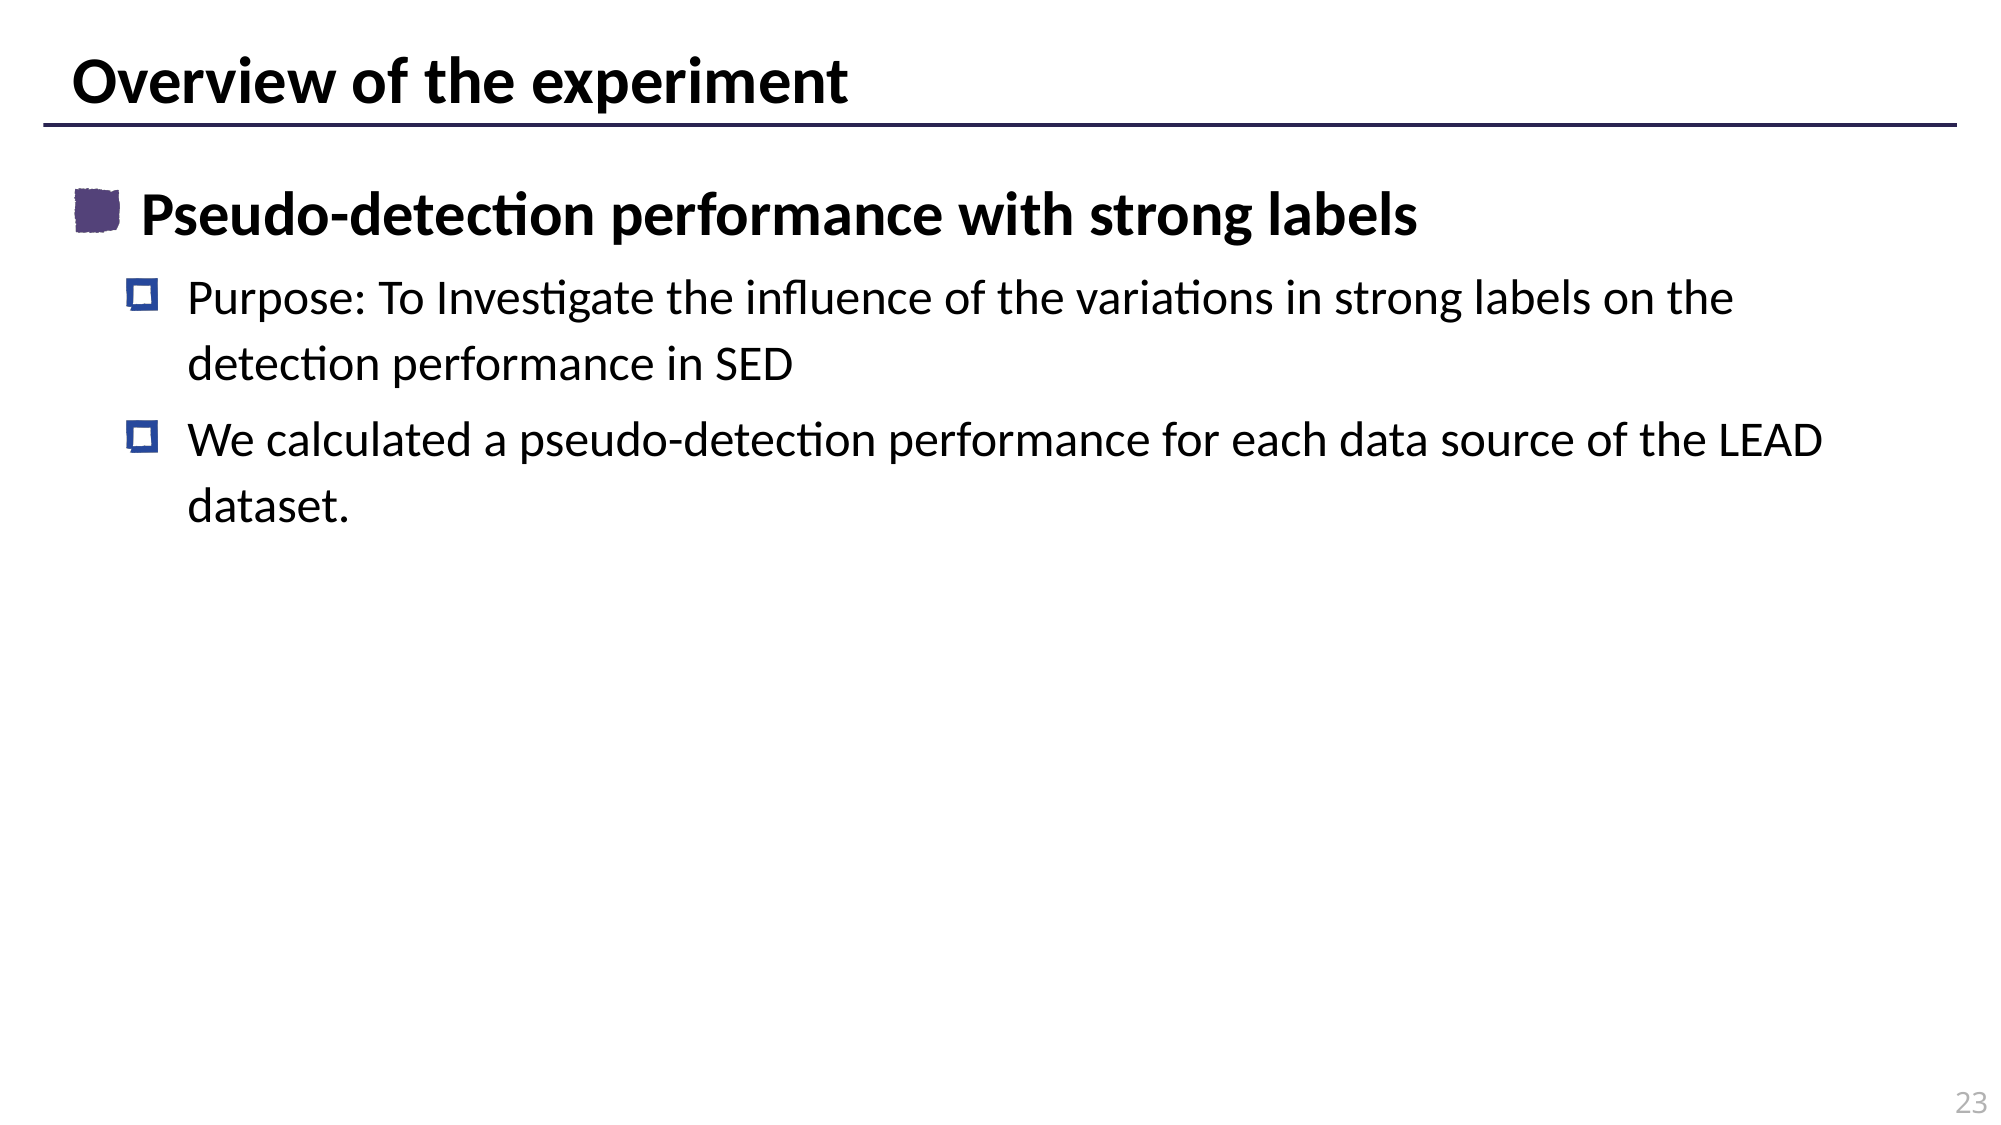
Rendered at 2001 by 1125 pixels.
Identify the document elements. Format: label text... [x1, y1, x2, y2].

list Pseudo-detection performance with strong labels Purpose: To Investigate the influence of the variations in strong labels on the detection performance in SED We calculated a pseudo-detection performance for each data source of the LEAD dataset. [59, 158, 1920, 1073]
picture [74, 188, 120, 233]
picture [126, 278, 158, 311]
picture [126, 420, 158, 453]
title Overview of the experiment [56, 6, 1782, 128]
slide_number 23 [1553, 1074, 2000, 1125]
